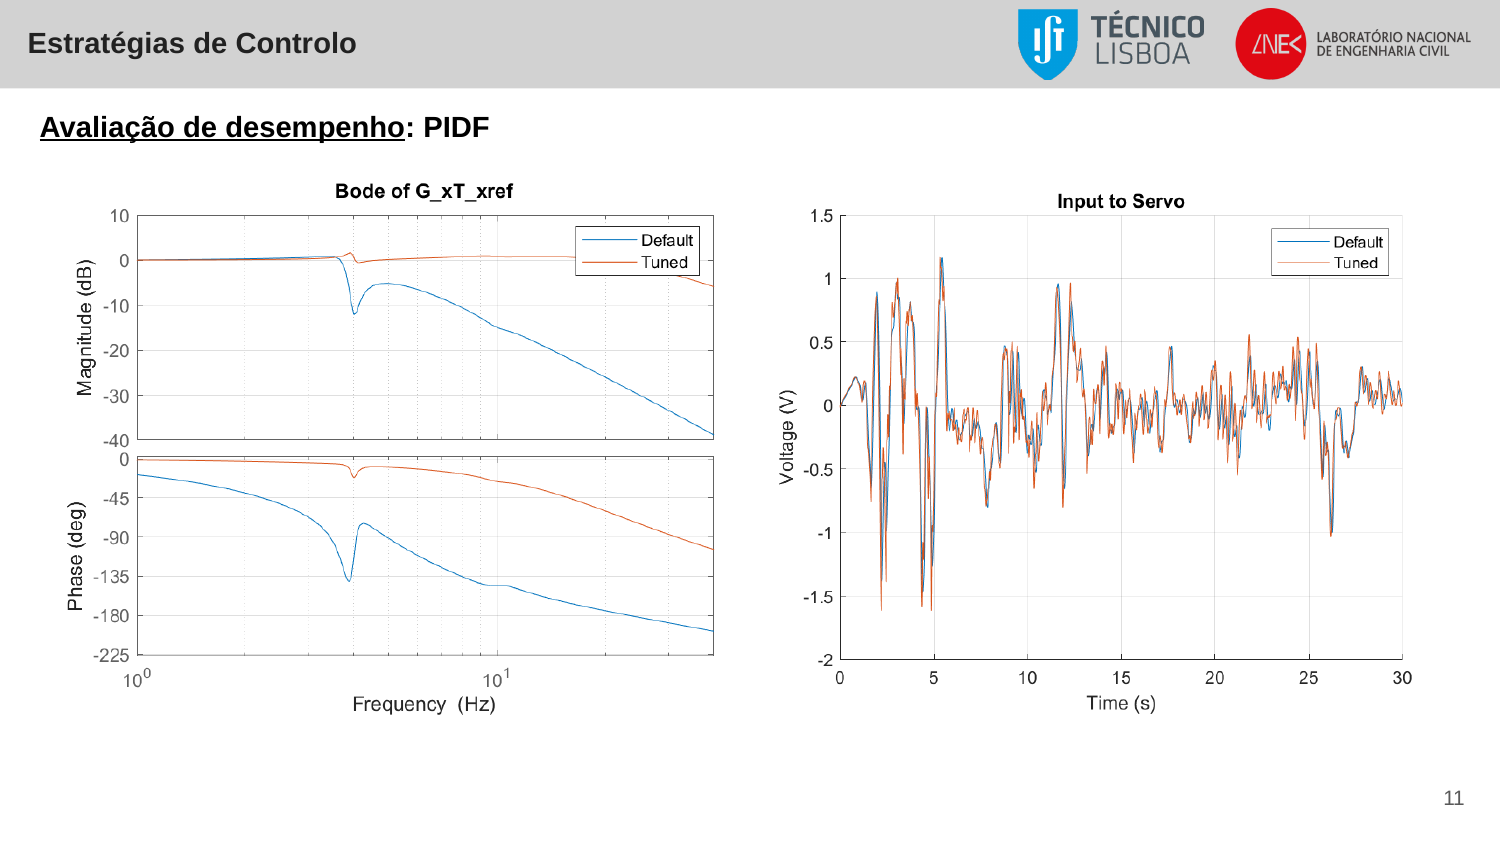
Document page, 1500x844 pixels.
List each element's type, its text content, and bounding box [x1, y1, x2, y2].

picture [1235, 8, 1471, 80]
picture [1045, 17, 1050, 62]
slide_number 11 [1389, 764, 1480, 830]
picture [1017, 8, 1207, 80]
picture [1035, 29, 1039, 50]
picture [1054, 29, 1063, 50]
text_box [0, 0, 1500, 91]
text_box Avaliação de desempenho: PIDF [17, 100, 512, 146]
text_box Estratégias de Controlo [12, 9, 655, 75]
picture [20, 145, 1472, 719]
